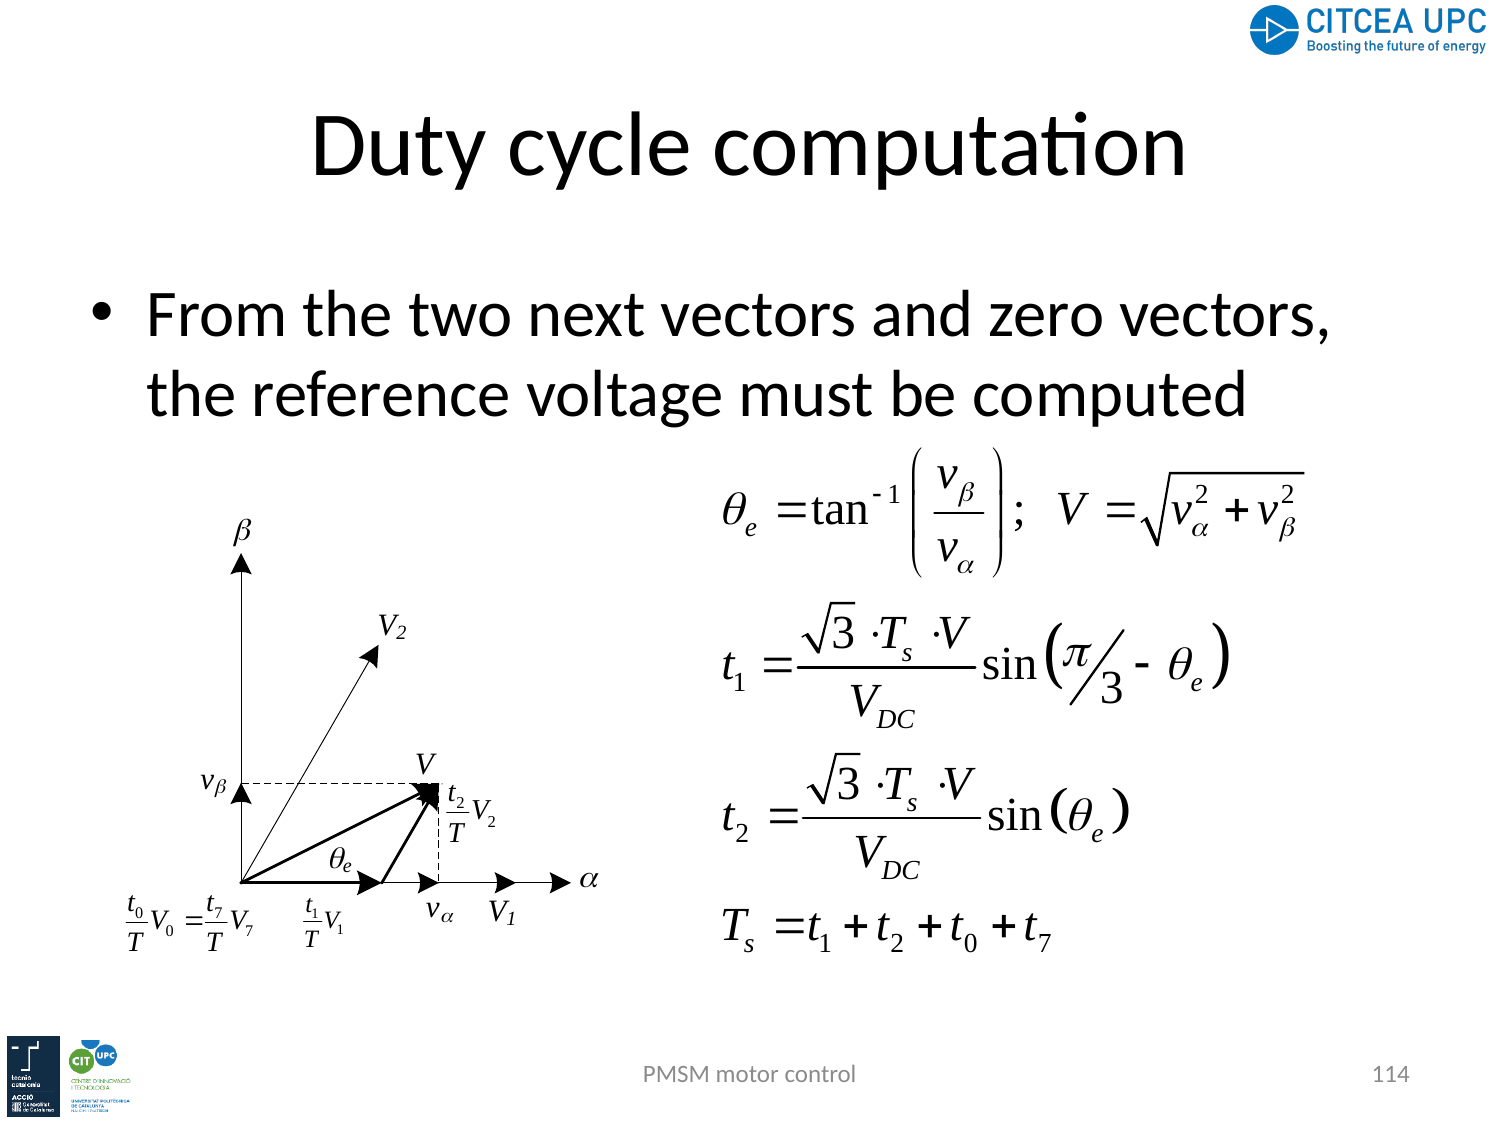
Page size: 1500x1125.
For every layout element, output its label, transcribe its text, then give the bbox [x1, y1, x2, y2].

title Duty cycle computation [75, 45, 1425, 233]
list From the two next vectors and zero vectors, the reference voltage must be computed [75, 262, 1425, 1005]
picture [64, 1039, 136, 1118]
picture [1250, 5, 1497, 60]
slide_number 114 [1074, 1042, 1425, 1103]
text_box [715, 437, 1315, 962]
footer PMSM motor control [512, 1042, 988, 1103]
picture [5, 1034, 61, 1118]
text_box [116, 503, 602, 963]
